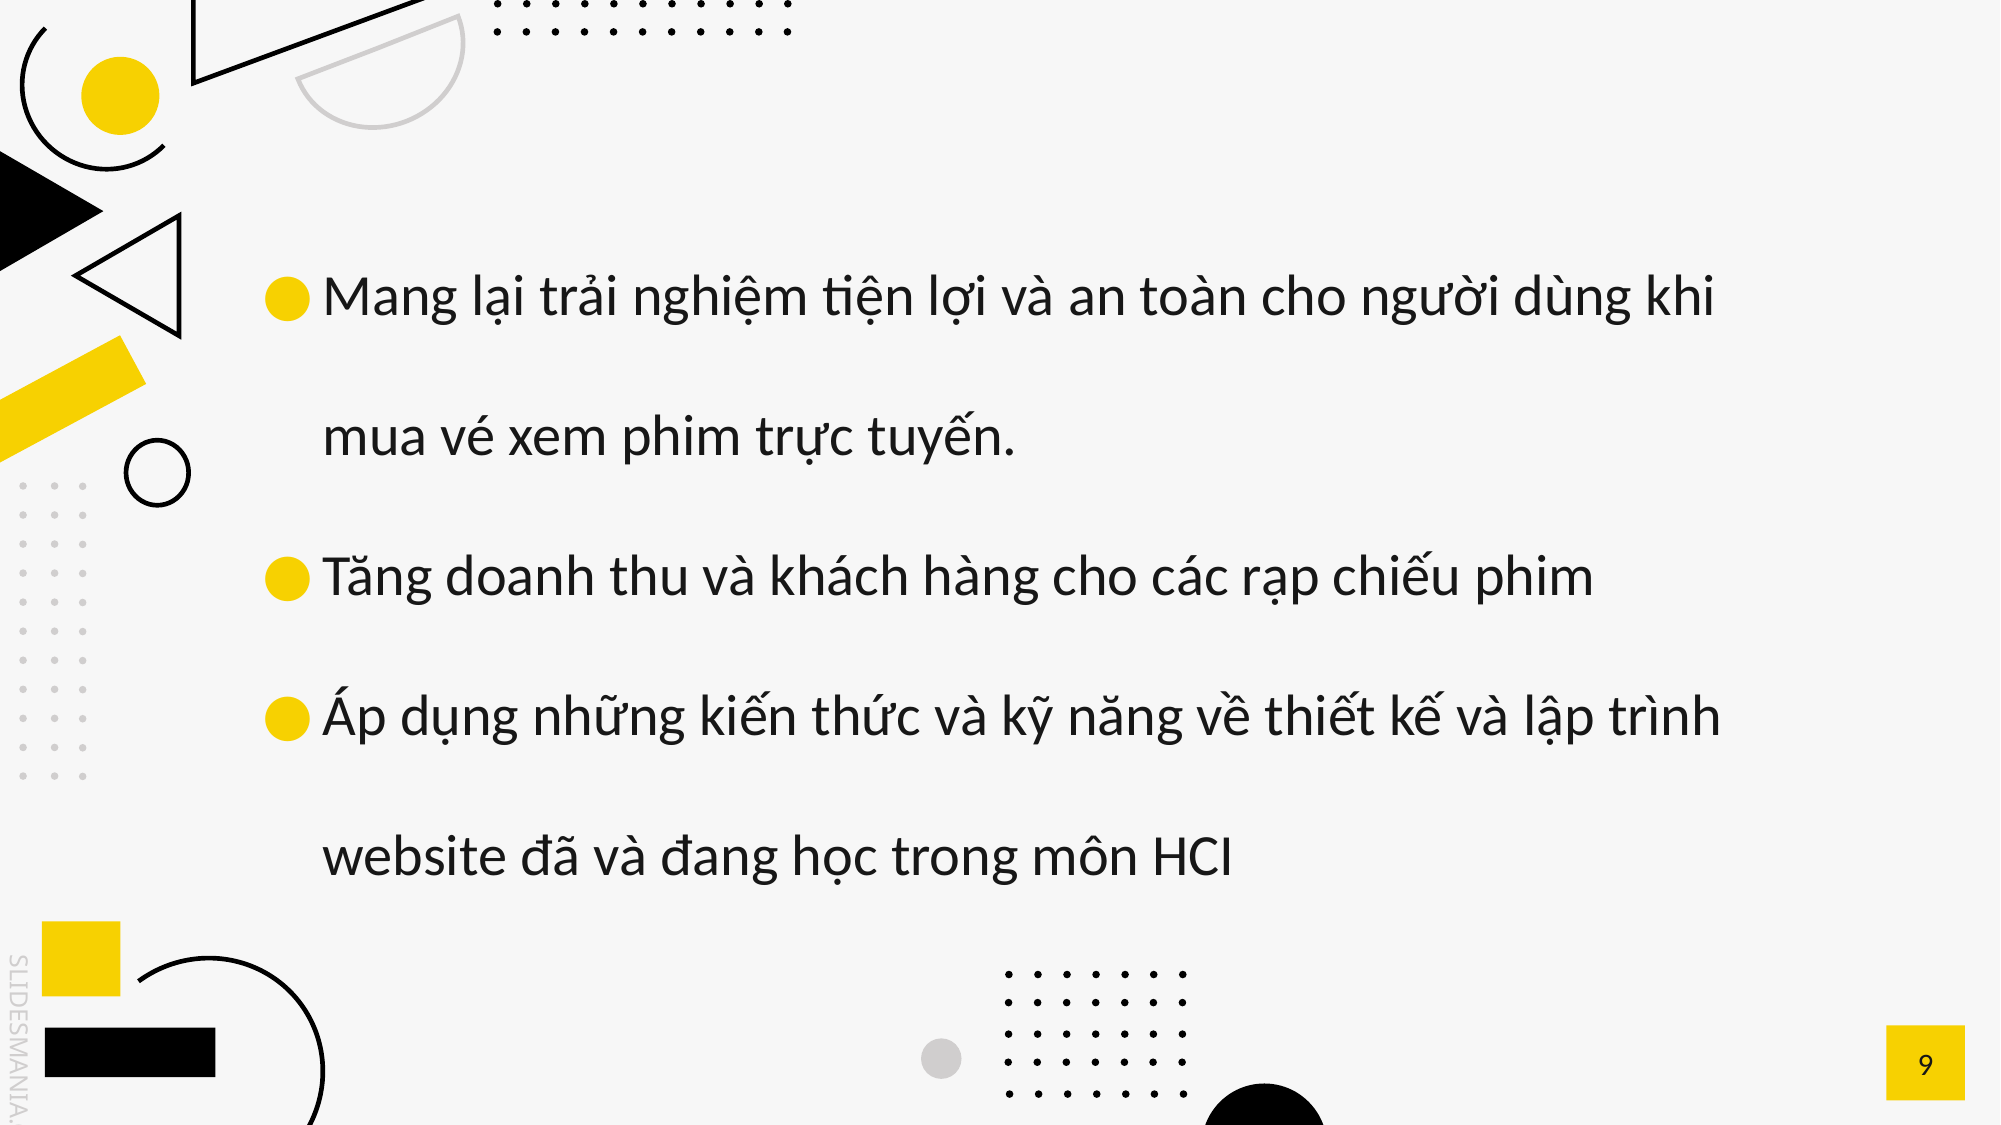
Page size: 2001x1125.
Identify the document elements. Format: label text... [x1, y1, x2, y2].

list Mang lại trải nghiệm tiện lợi và an toàn cho người dùng khi mua vé xem phim trực tuyến. Tăng doanh thu và khách hàng cho các rạp chiếu phim Áp dụng những kiến thức và kỹ năng về thiết kế và lập trình website đã và đang học trong môn HCI [227, 167, 1820, 906]
slide_number 9 [1865, 1019, 1986, 1106]
